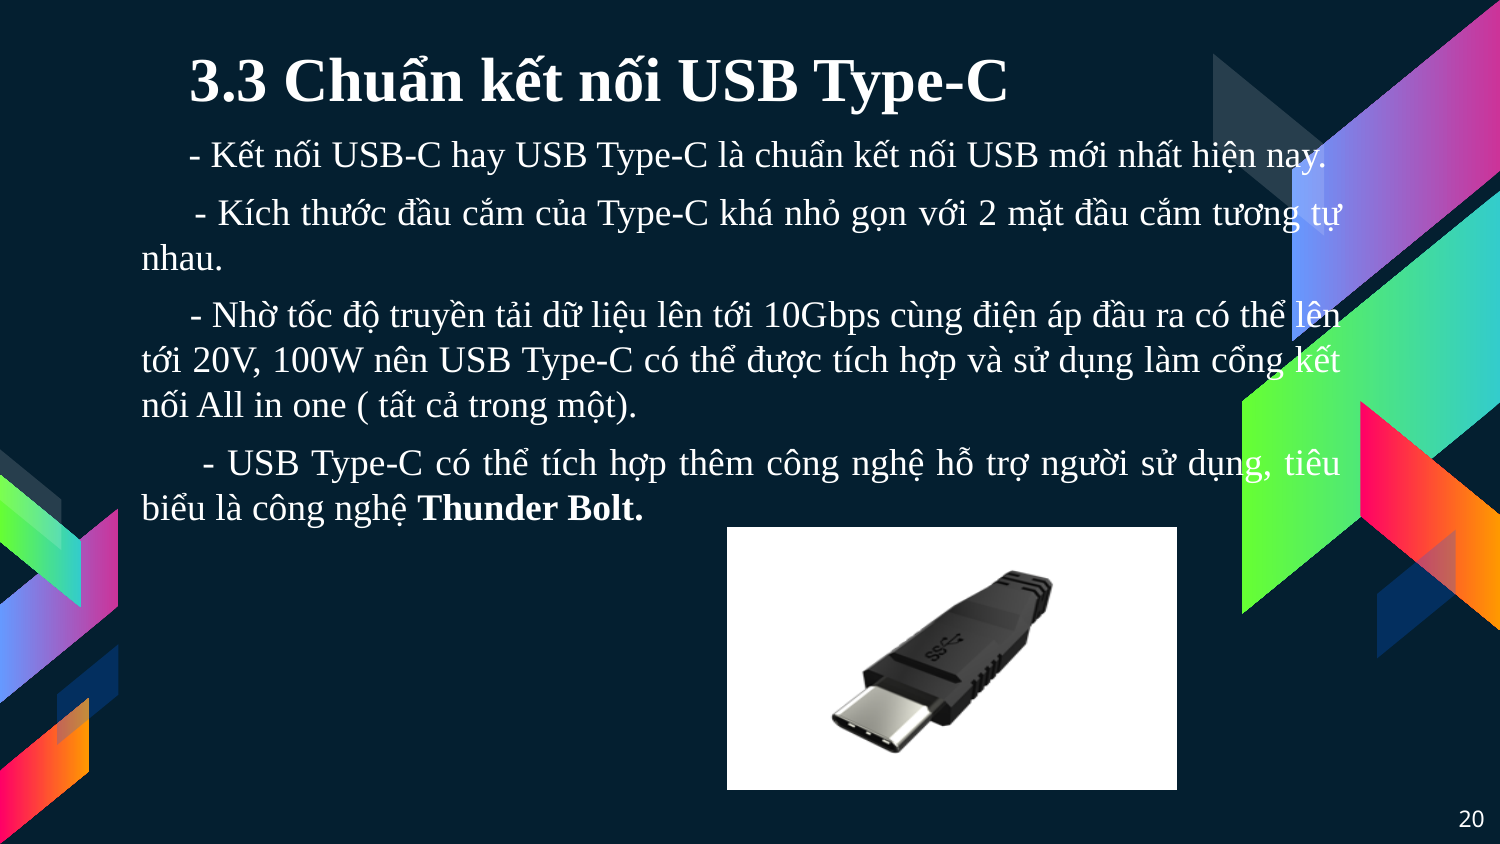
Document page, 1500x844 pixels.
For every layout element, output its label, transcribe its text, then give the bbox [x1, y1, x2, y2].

list - Kết nối USB-C hay USB Type-C là chuẩn kết nối USB mới nhất hiện nay. - Kích thước đầu cắm của Type-C khá nhỏ gọn với 2 mặt đầu cắm tương tự nhau. - Nhờ tốc độ truyền tải dữ liệu lên tới 10Gbps cùng điện áp đầu ra có thể lên tới 20V, 100W nên USB Type-C có thể được tích hợp và sử dụng làm cổng kết nối All in one ( tất cả trong một). - USB Type-C có thể tích hợp thêm công nghệ hỗ trợ người sử dụng, tiêu biểu là công nghệ Thunder Bolt. [126, 115, 1358, 790]
picture [726, 527, 1177, 790]
slide_number 20 [1403, 789, 1500, 844]
title 3.3 Chuẩn kết nối USB Type-C [175, 25, 1155, 115]
